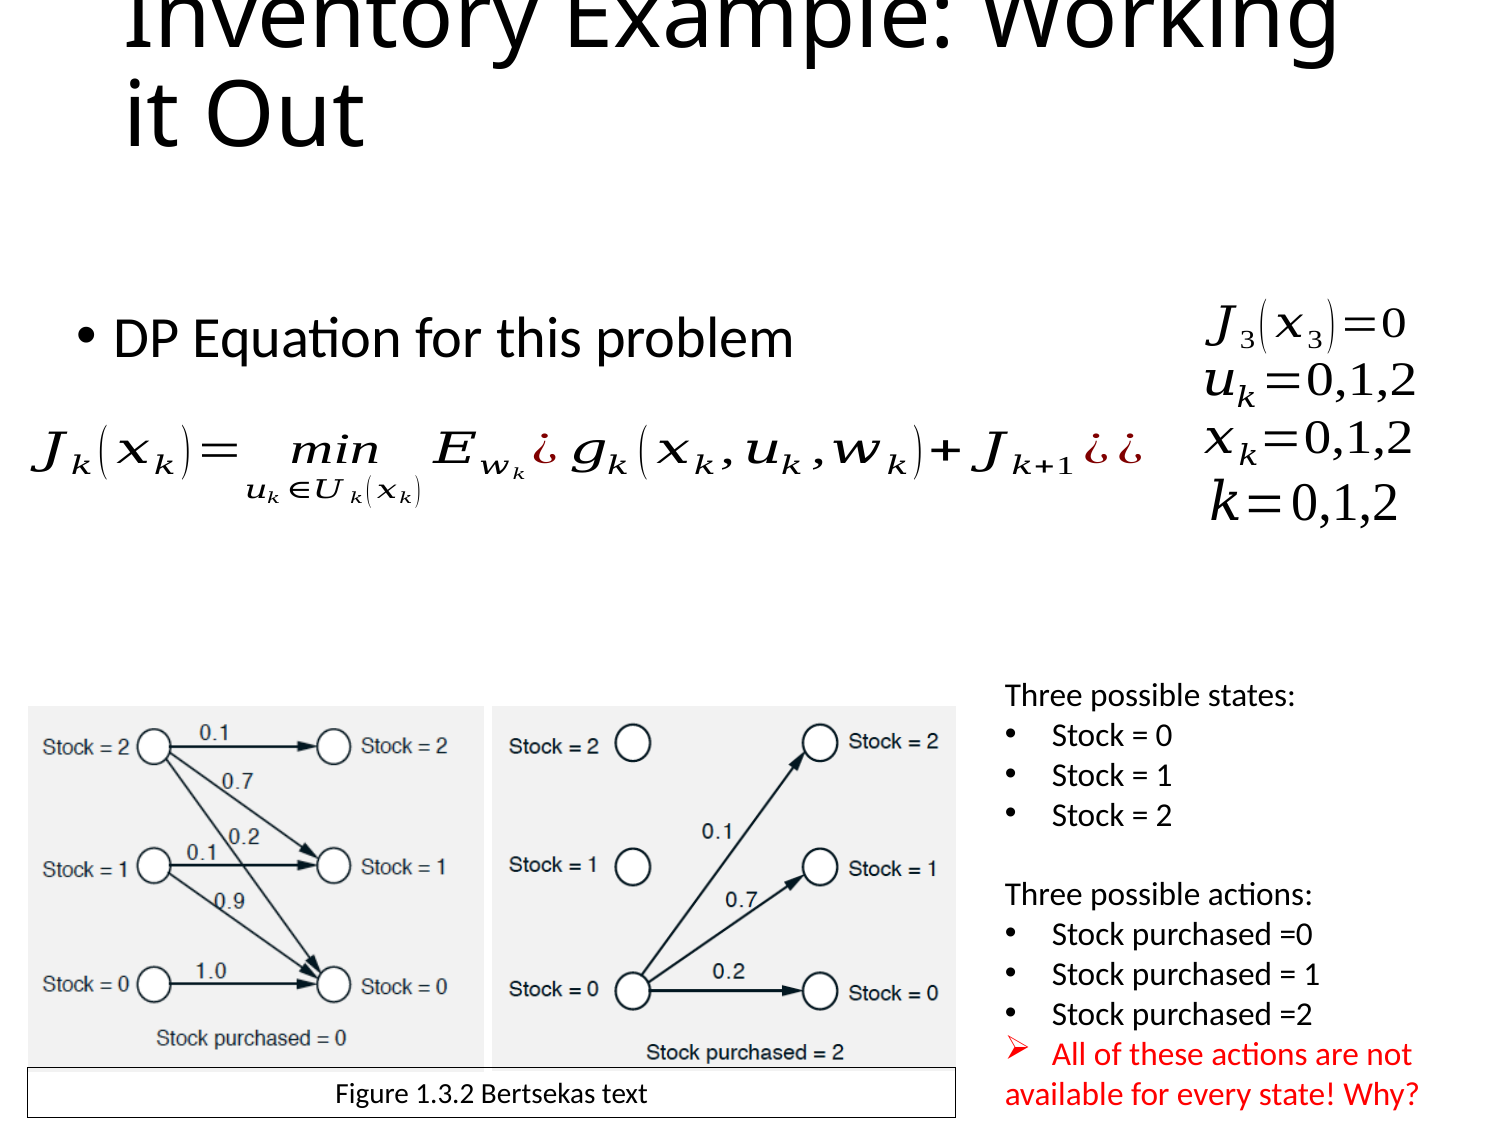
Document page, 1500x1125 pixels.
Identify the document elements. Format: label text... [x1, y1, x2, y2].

text_box Three possible states: Stock = 0 Stock = 1 Stock = 2 Three possible actions: Stock purchased =0 Stock purchased = 1 Stock purchased =2 All of these actions are not available for every state! Why? [990, 665, 1436, 1120]
text_box Figure 1.3.2 Bertsekas text [27, 1067, 956, 1118]
picture [28, 706, 484, 1072]
title Inventory Example: Working it Out [108, 0, 1403, 177]
picture [492, 706, 956, 1071]
list DP Equation for this problem [61, 299, 1355, 1014]
